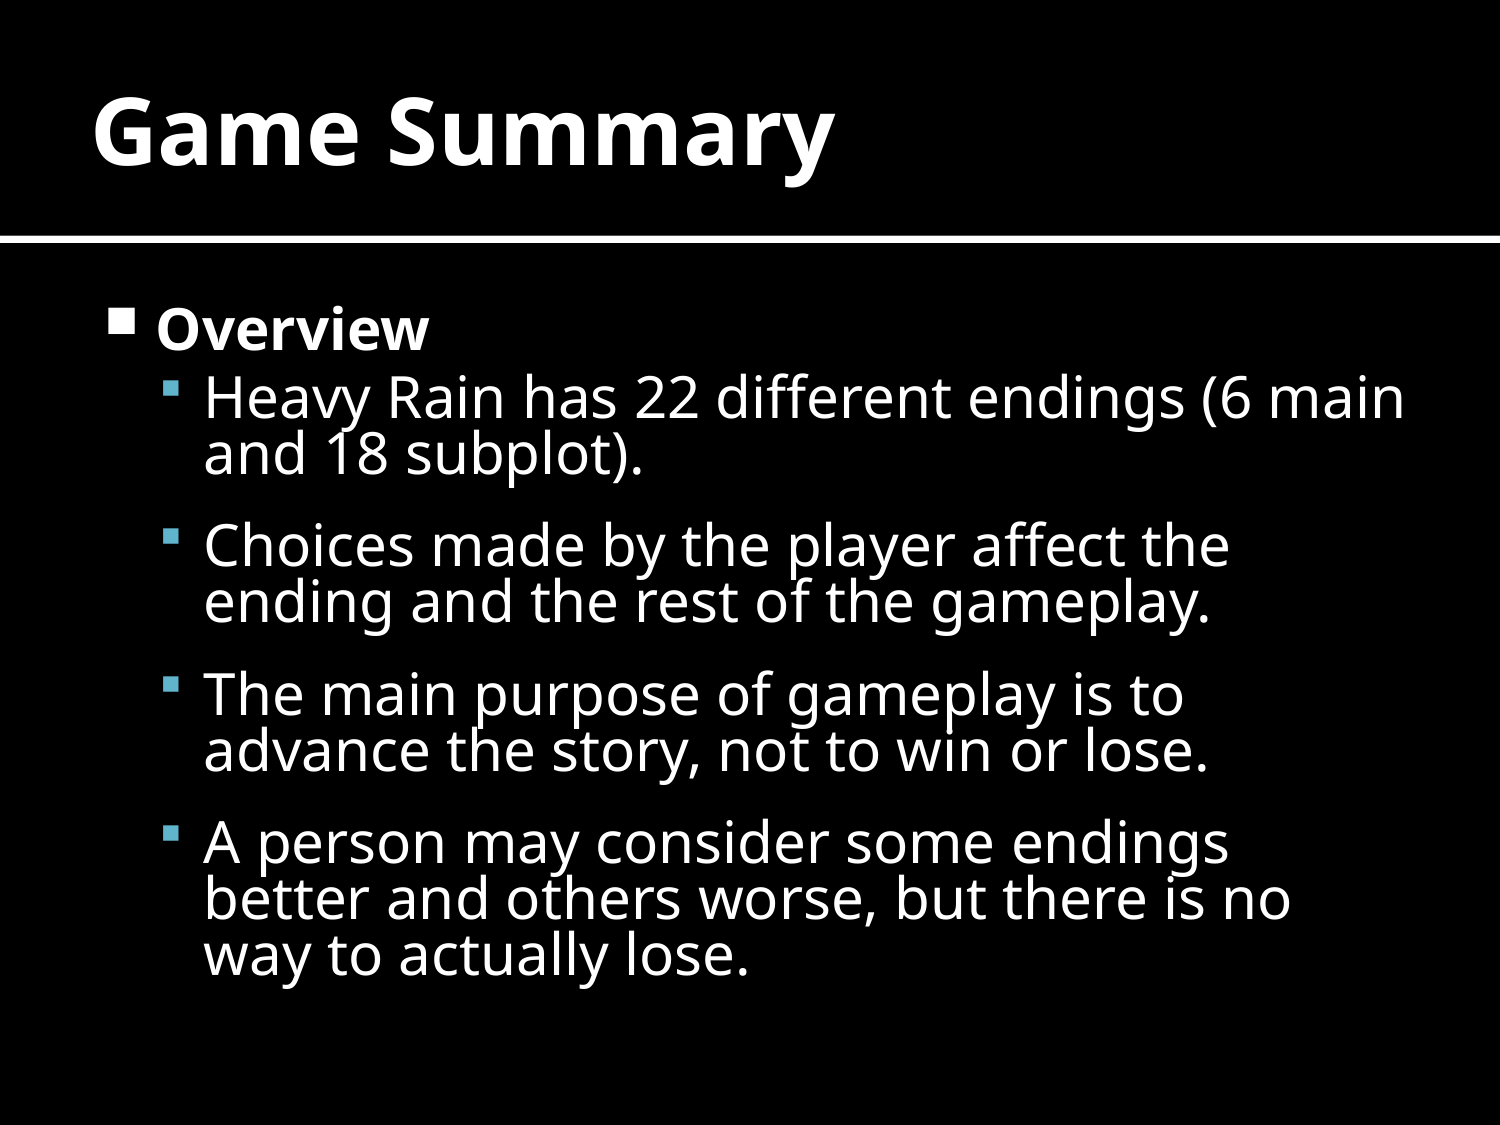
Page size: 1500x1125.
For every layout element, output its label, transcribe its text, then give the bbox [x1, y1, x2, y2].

title Game Summary [75, 25, 1425, 231]
list Overview Heavy Rain has 22 different endings (6 main and 18 subplot). Choices made by the player affect the ending and the rest of the gameplay. The main purpose of gameplay is to advance the story, not to win or lose. A person may consider some endings better and others worse, but there is no way to actually lose. [75, 291, 1425, 1050]
